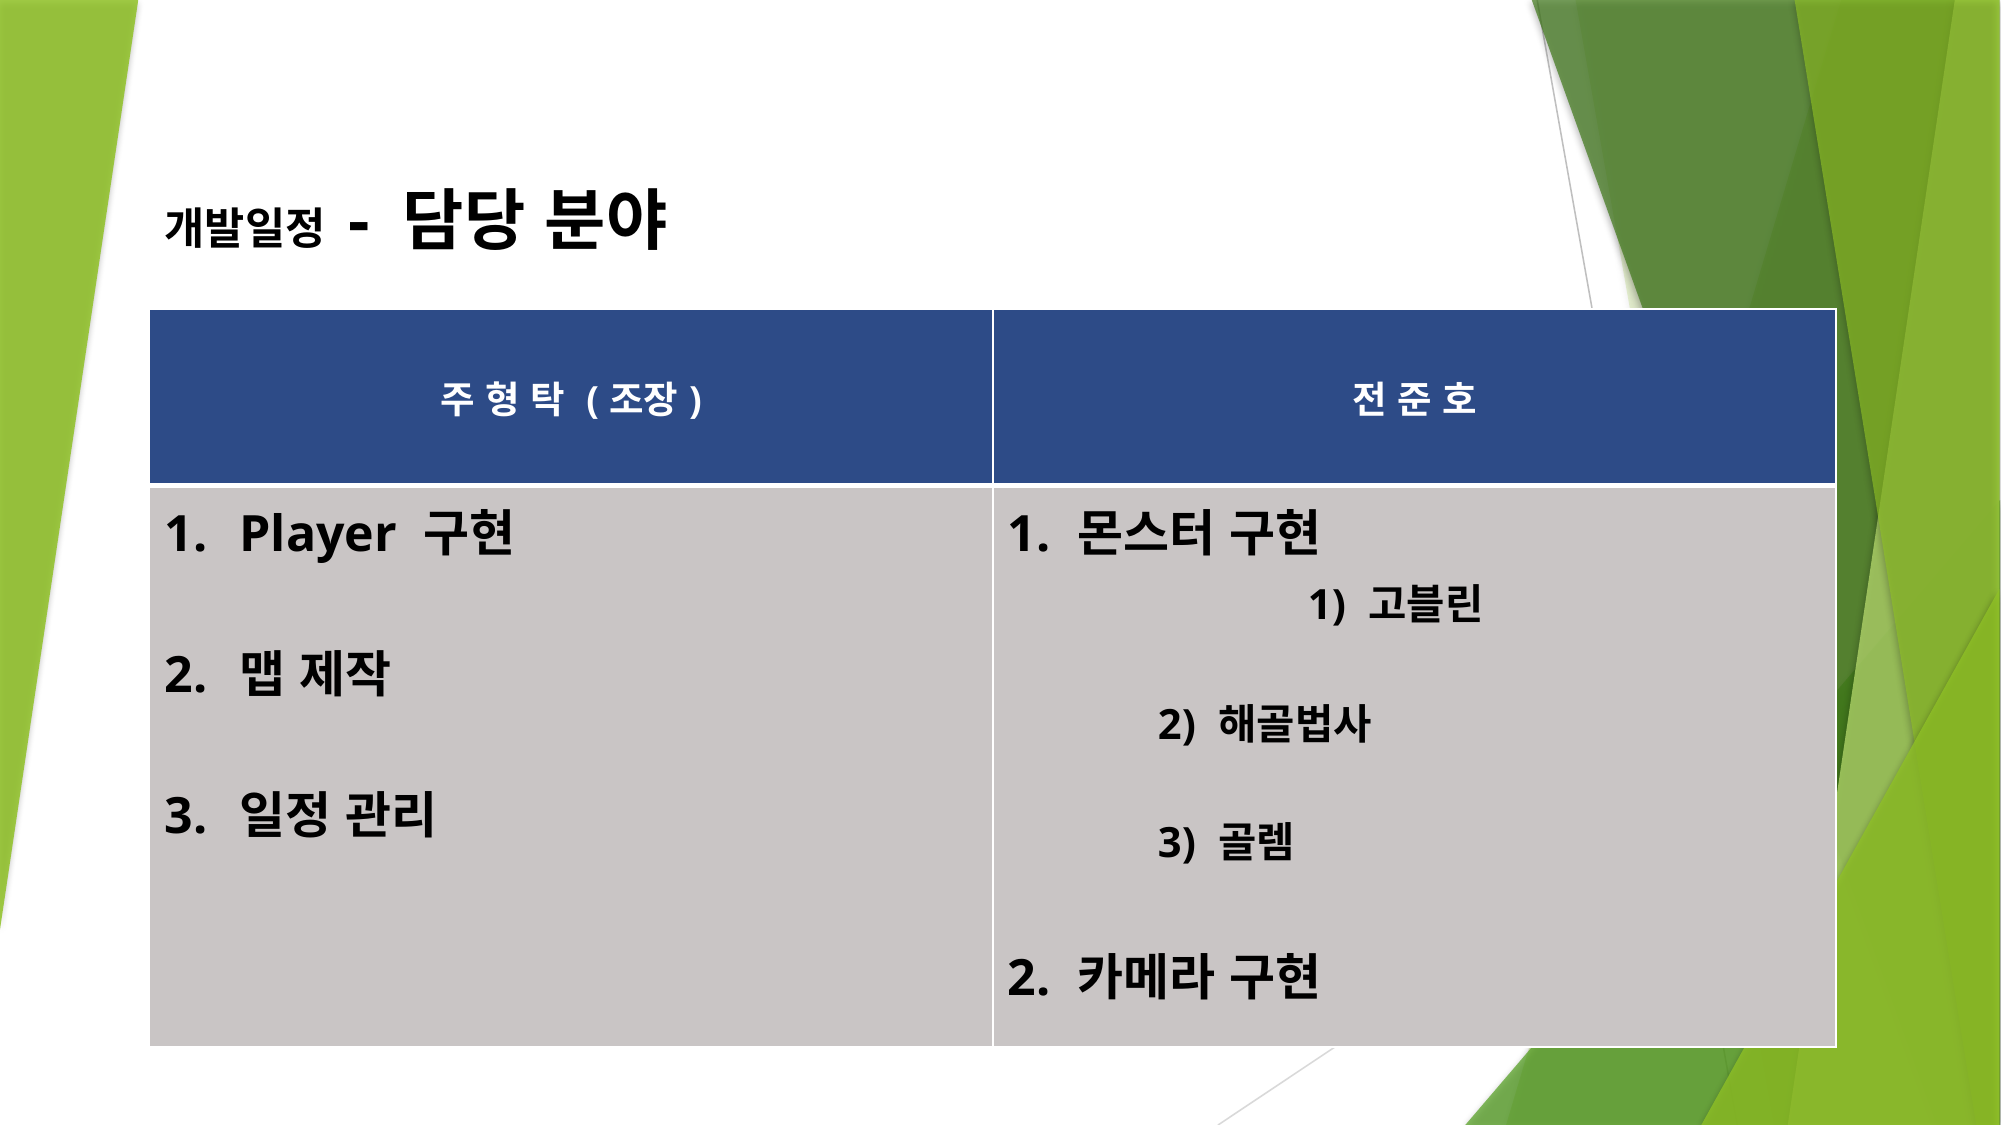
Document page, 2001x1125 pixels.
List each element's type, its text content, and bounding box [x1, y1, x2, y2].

table_cell 1. 몬스터 구현 1) 고블린 2) 해골법사 3) 골렘 2. 카메라 구현 [994, 488, 1835, 1046]
table_cell Player 구현 맵 제작 일정 관리 [150, 488, 992, 1046]
table_header 주 형 탁 (조장) [150, 310, 992, 483]
text_box 개발일정 - 담당 분야 [149, 169, 1327, 265]
table_header 전 준 호 [994, 310, 1835, 483]
